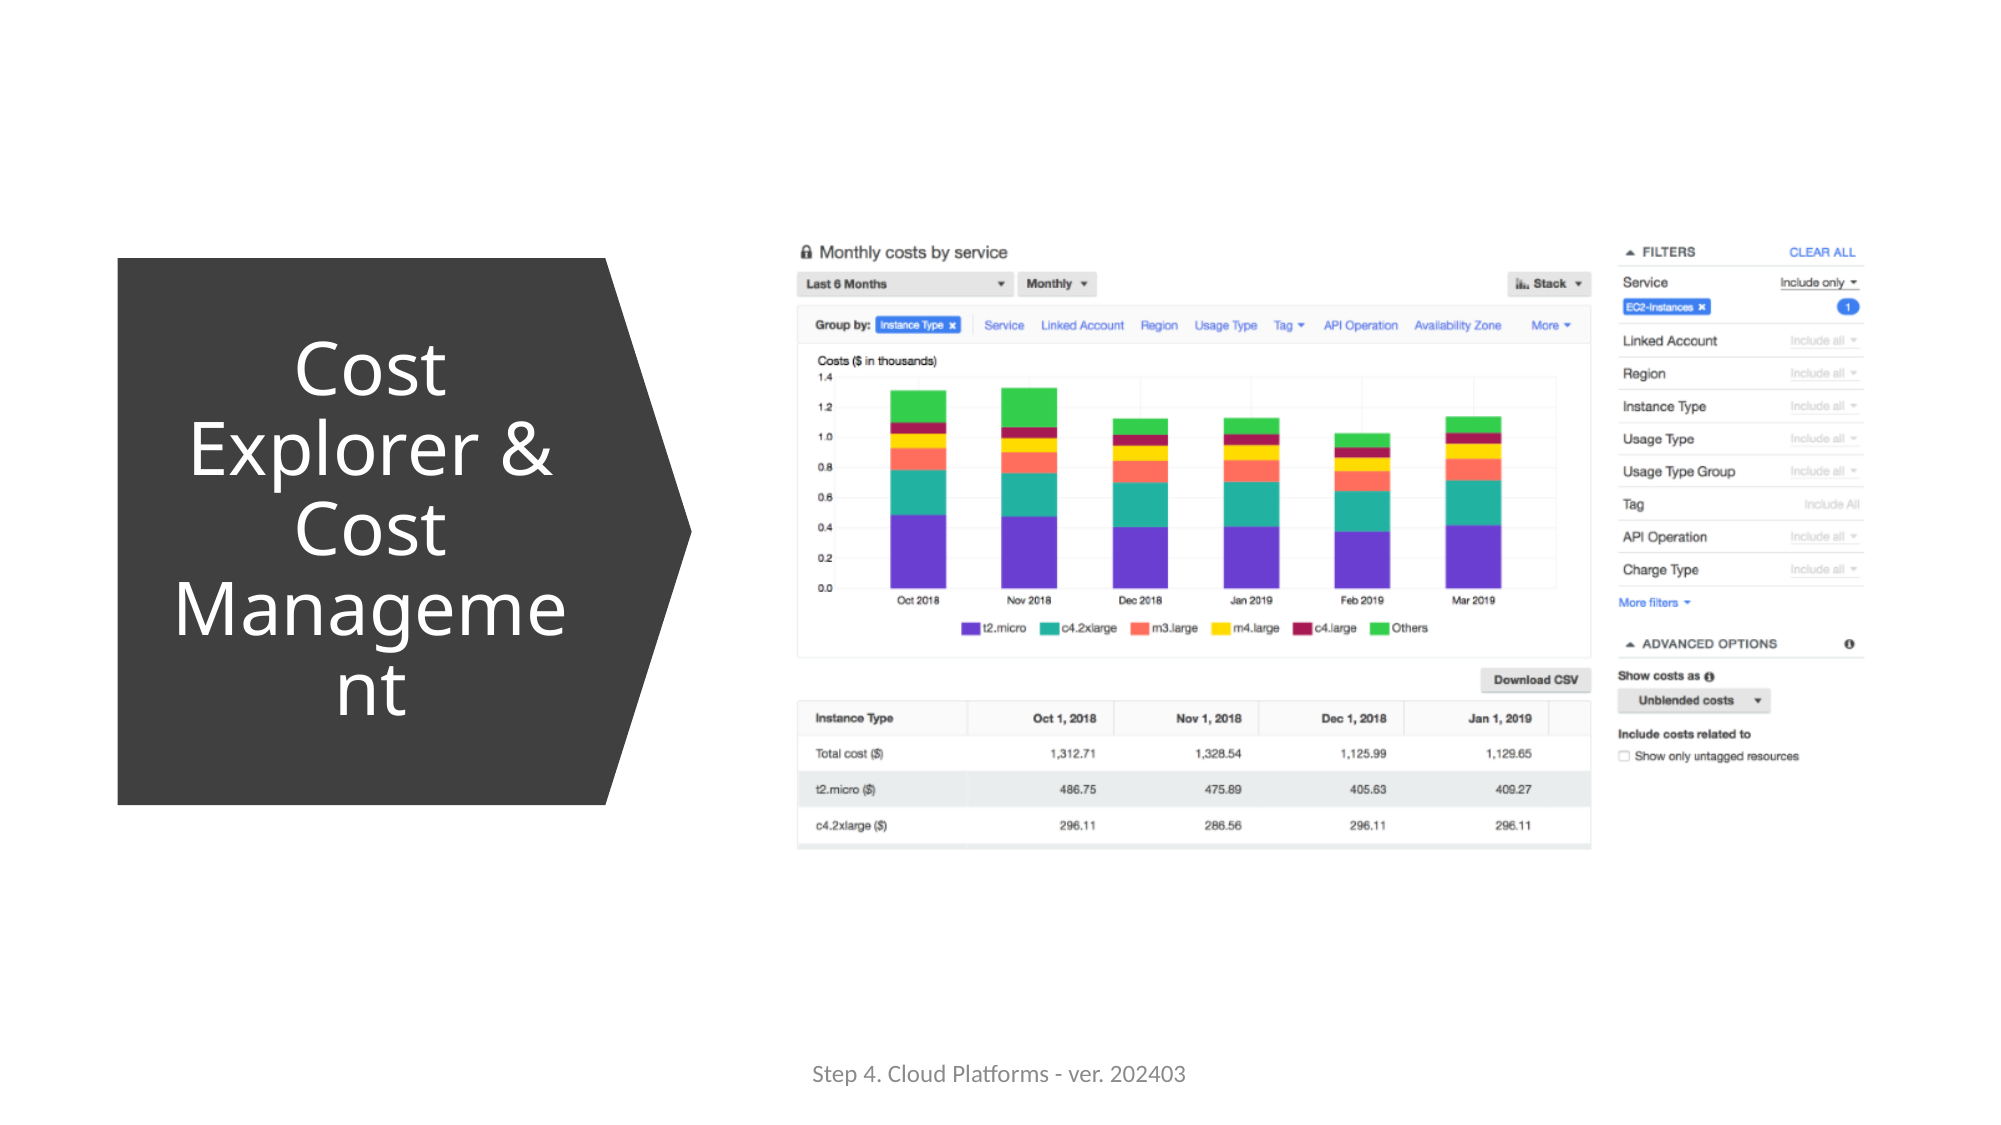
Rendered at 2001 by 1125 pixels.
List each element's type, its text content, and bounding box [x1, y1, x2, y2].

picture [777, 202, 1898, 866]
text_box [116, 257, 693, 807]
title Cost Explorer & Cost Management [145, 322, 596, 741]
footer Step 4. Cloud Platforms - ver. 202403 [662, 1042, 1338, 1103]
